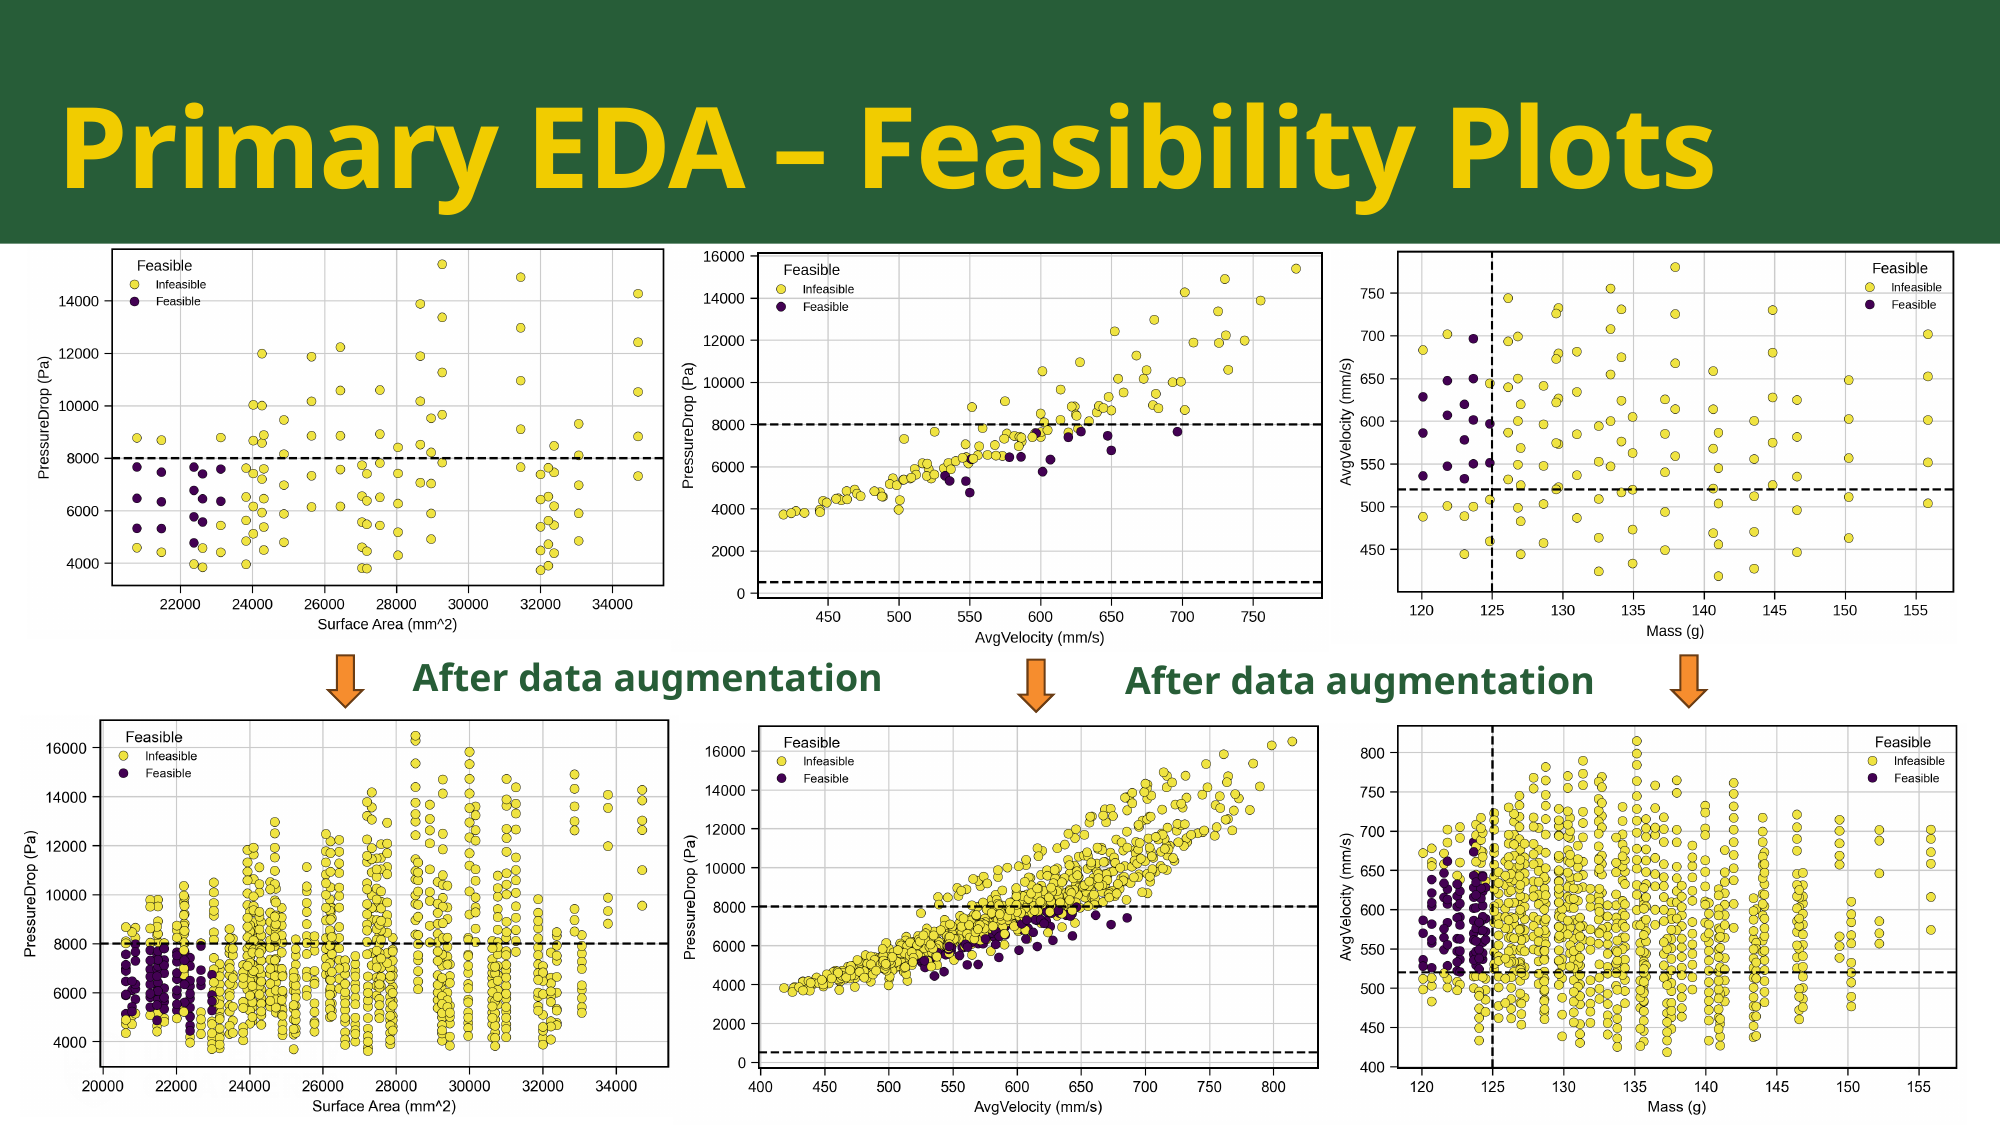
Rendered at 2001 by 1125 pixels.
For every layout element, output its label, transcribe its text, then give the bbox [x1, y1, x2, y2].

picture [1330, 249, 1957, 644]
text_box [1016, 658, 1031, 709]
text_box [1689, 654, 1709, 709]
title Primary EDA – Feasibility Plots [57, 91, 1936, 217]
text_box After data augmentation [319, 651, 977, 723]
picture [27, 245, 1329, 652]
text_box After data augmentation [1031, 654, 1689, 723]
picture [20, 715, 1967, 1125]
